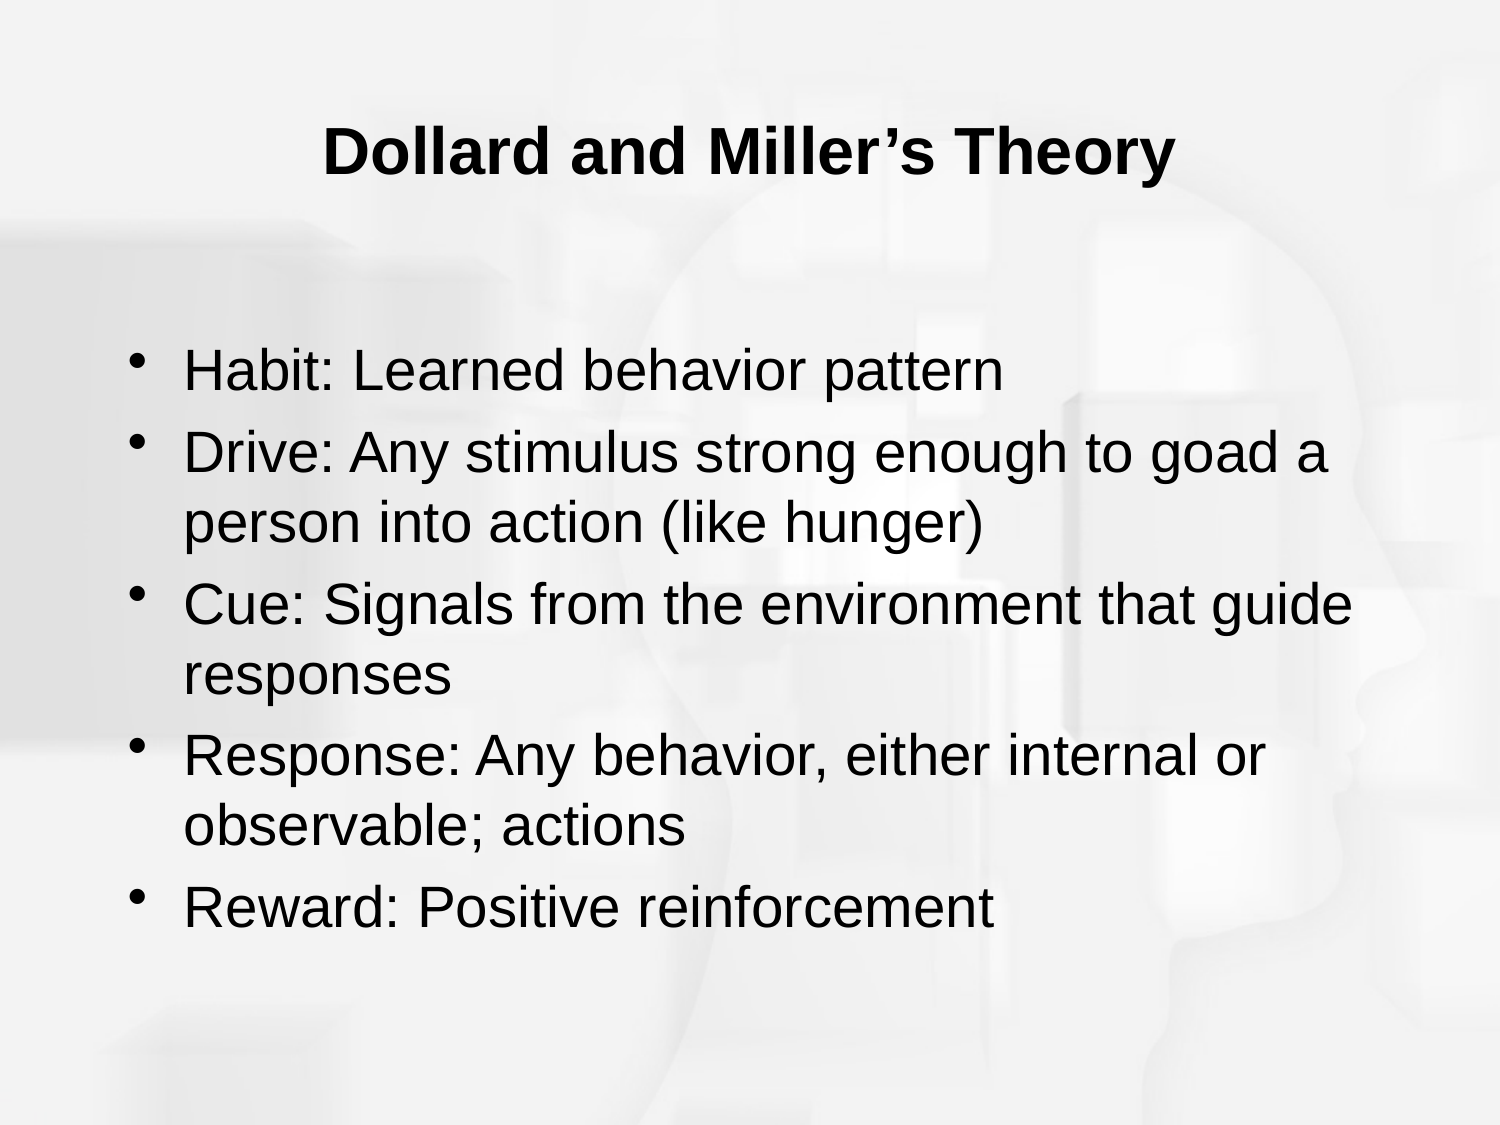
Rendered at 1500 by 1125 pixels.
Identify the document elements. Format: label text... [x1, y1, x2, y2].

list Habit: Learned behavior pattern Drive: Any stimulus strong enough to goad a person into action (like hunger) Cue: Signals from the environment that guide responses Response: Any behavior, either internal or observable; actions Reward: Positive reinforcement [112, 324, 1388, 957]
title Dollard and Miller’s Theory [112, 99, 1388, 288]
picture [0, 0, 1500, 1125]
